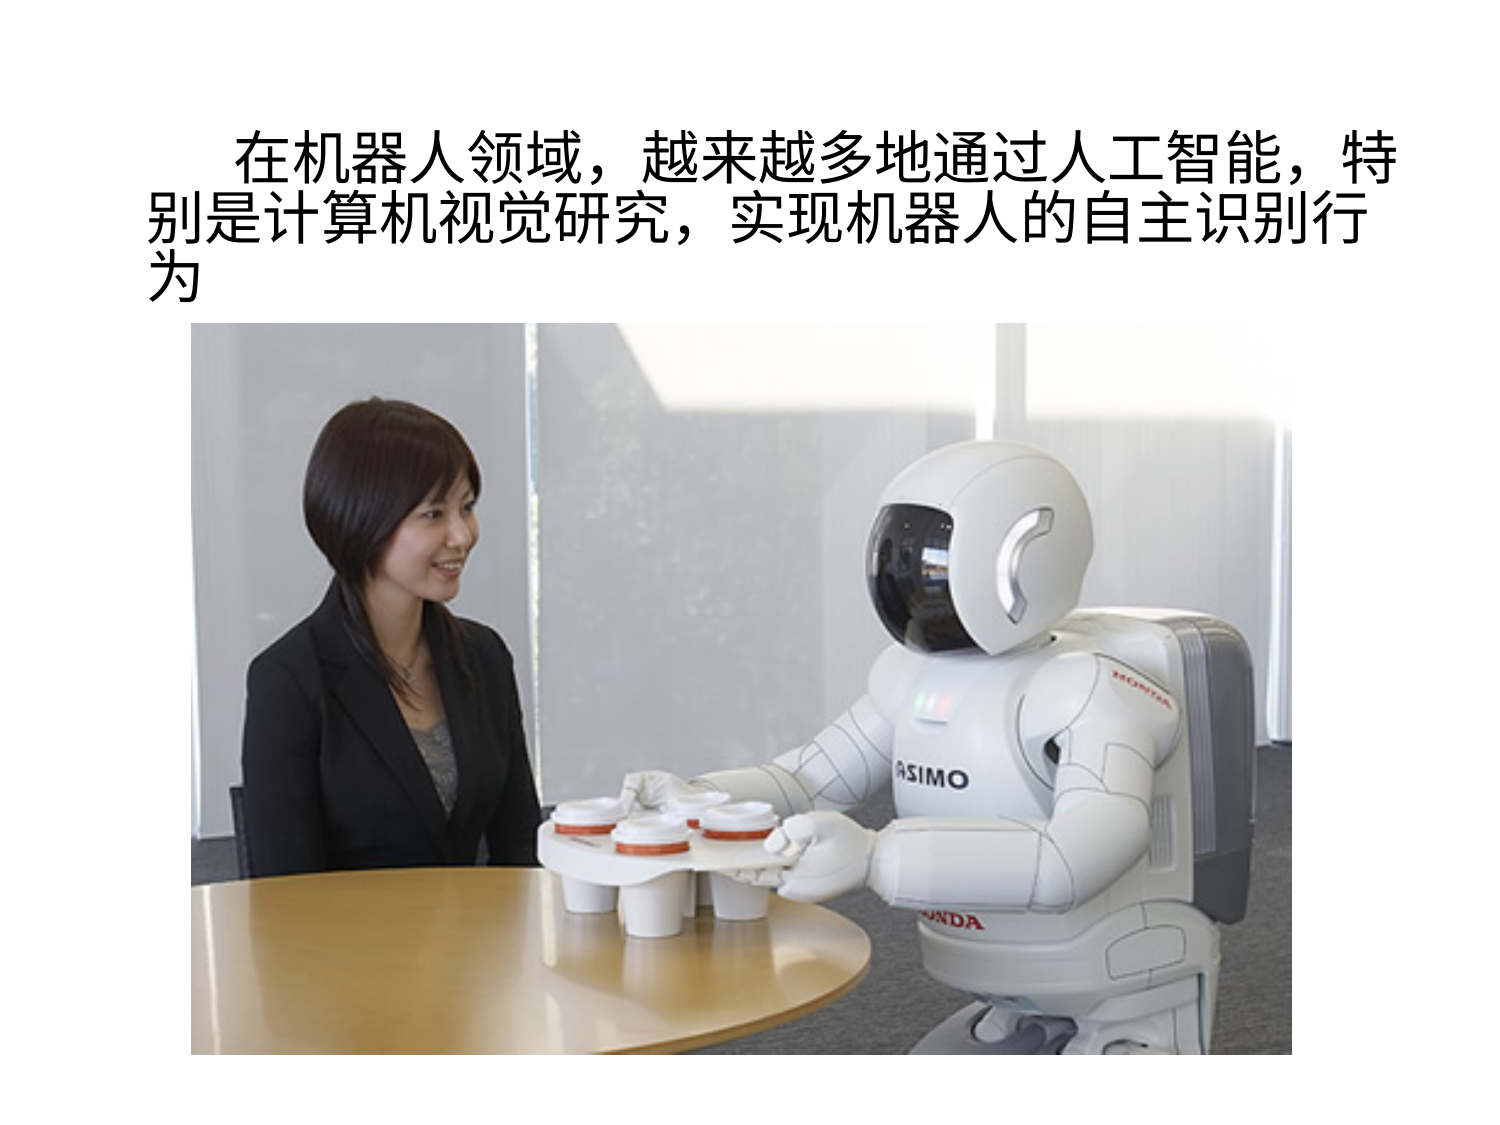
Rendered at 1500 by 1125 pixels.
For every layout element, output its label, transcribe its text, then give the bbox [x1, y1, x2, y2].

picture [190, 323, 1292, 1055]
list 在机器人领域，越来越多地通过人工智能，特别是计算机视觉研究，实现机器人的自主识别行为 [75, 125, 1425, 905]
